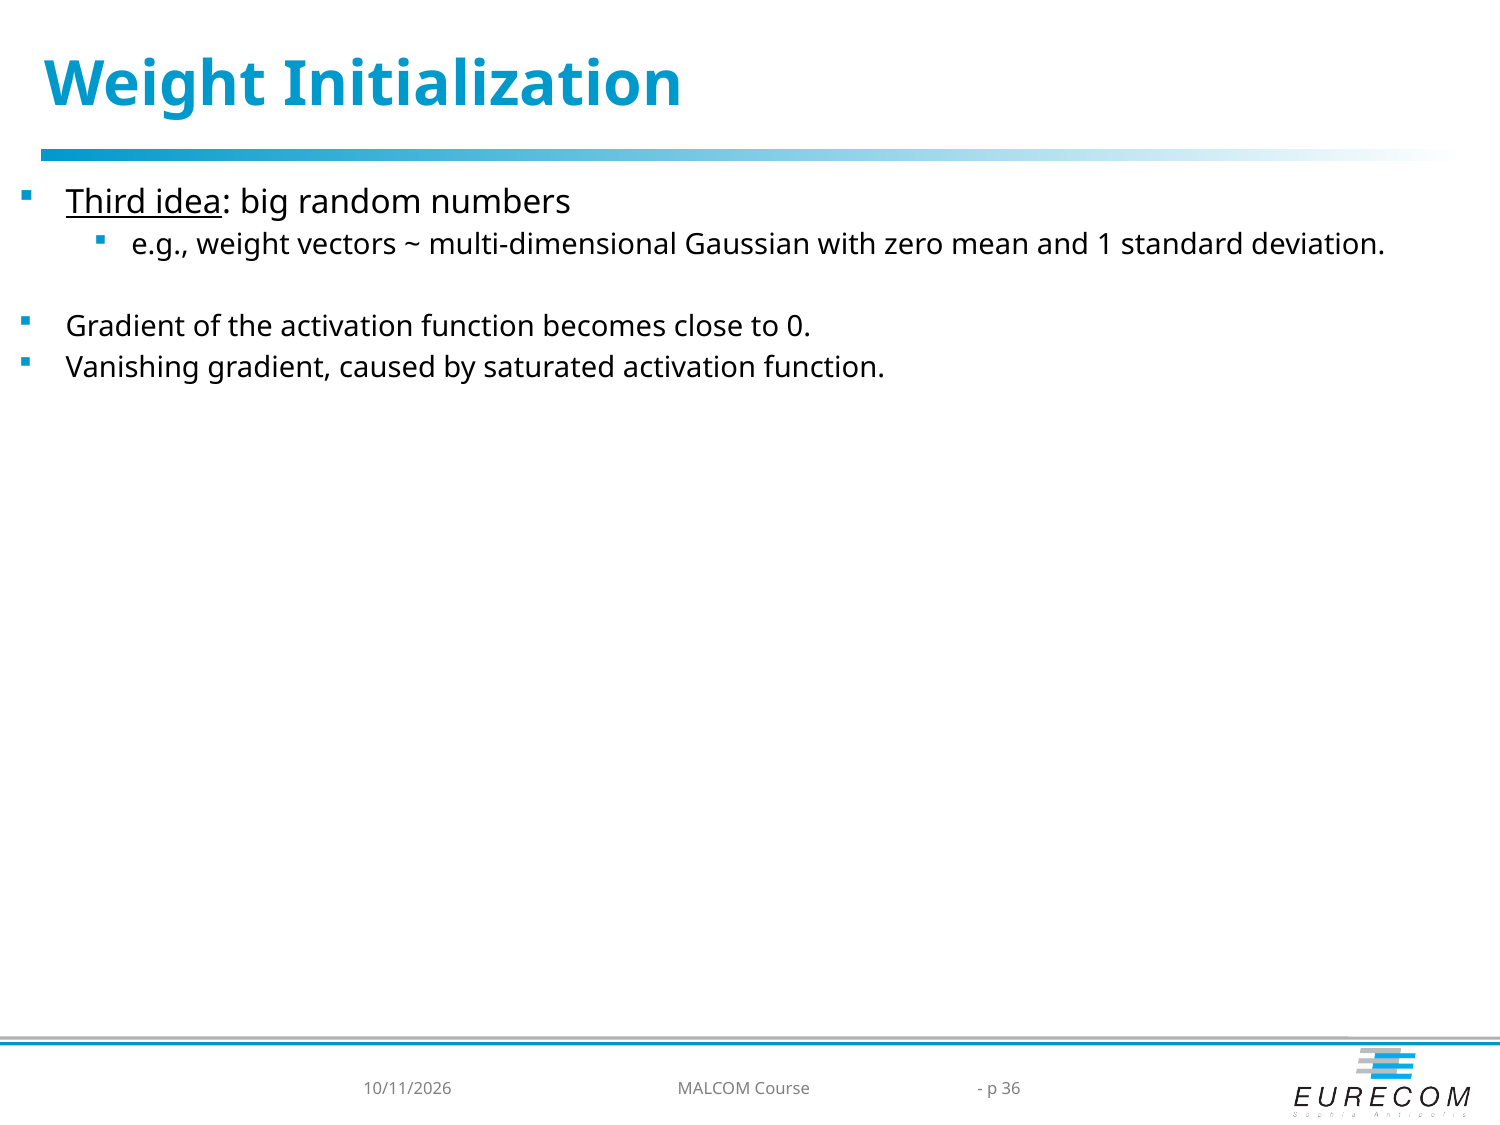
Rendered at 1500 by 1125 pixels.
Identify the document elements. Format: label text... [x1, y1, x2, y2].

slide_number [348, 1070, 526, 1103]
picture [1293, 1048, 1477, 1118]
text_box Third idea: big random numbers e.g., weight vectors ~ multi-dimensional Gaussian with zero mean and 1 standard deviation. Gradient of the activation function becomes close to 0. Vanishing gradient, caused by saturated activation function. [0, 172, 1483, 303]
slide_number - p 36 [962, 1070, 1081, 1103]
text_box Weight Initialization [29, 35, 1436, 142]
footer MALCOM Course [537, 1070, 951, 1103]
